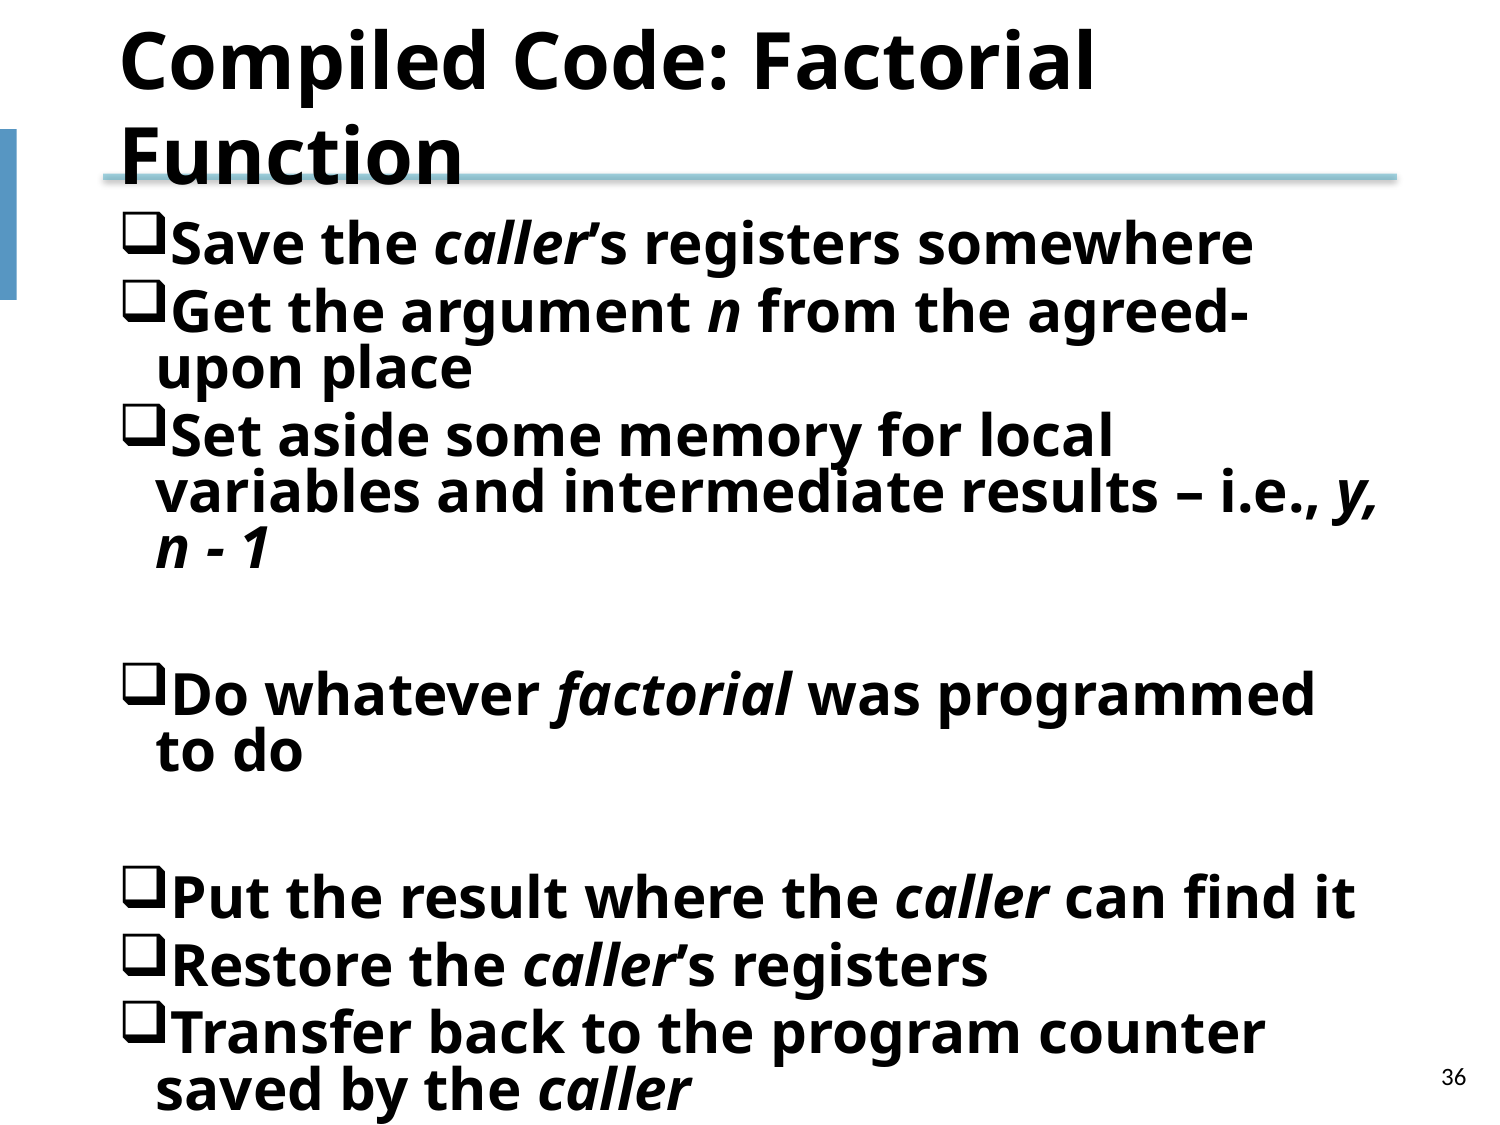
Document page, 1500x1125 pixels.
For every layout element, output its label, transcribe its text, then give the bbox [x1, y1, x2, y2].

title Compiled Code: Factorial Function [103, 25, 1397, 185]
slide_number 36 [1131, 1045, 1482, 1106]
list Save the caller’s registers somewhere Get the argument n from the agreed-upon place Set aside some memory for local variables and intermediate results – i.e., y, n - 1 Do whatever factorial was programmed to do Put the result where the caller can find it Restore the caller’s registers Transfer back to the program counter saved by the caller [103, 212, 1397, 977]
